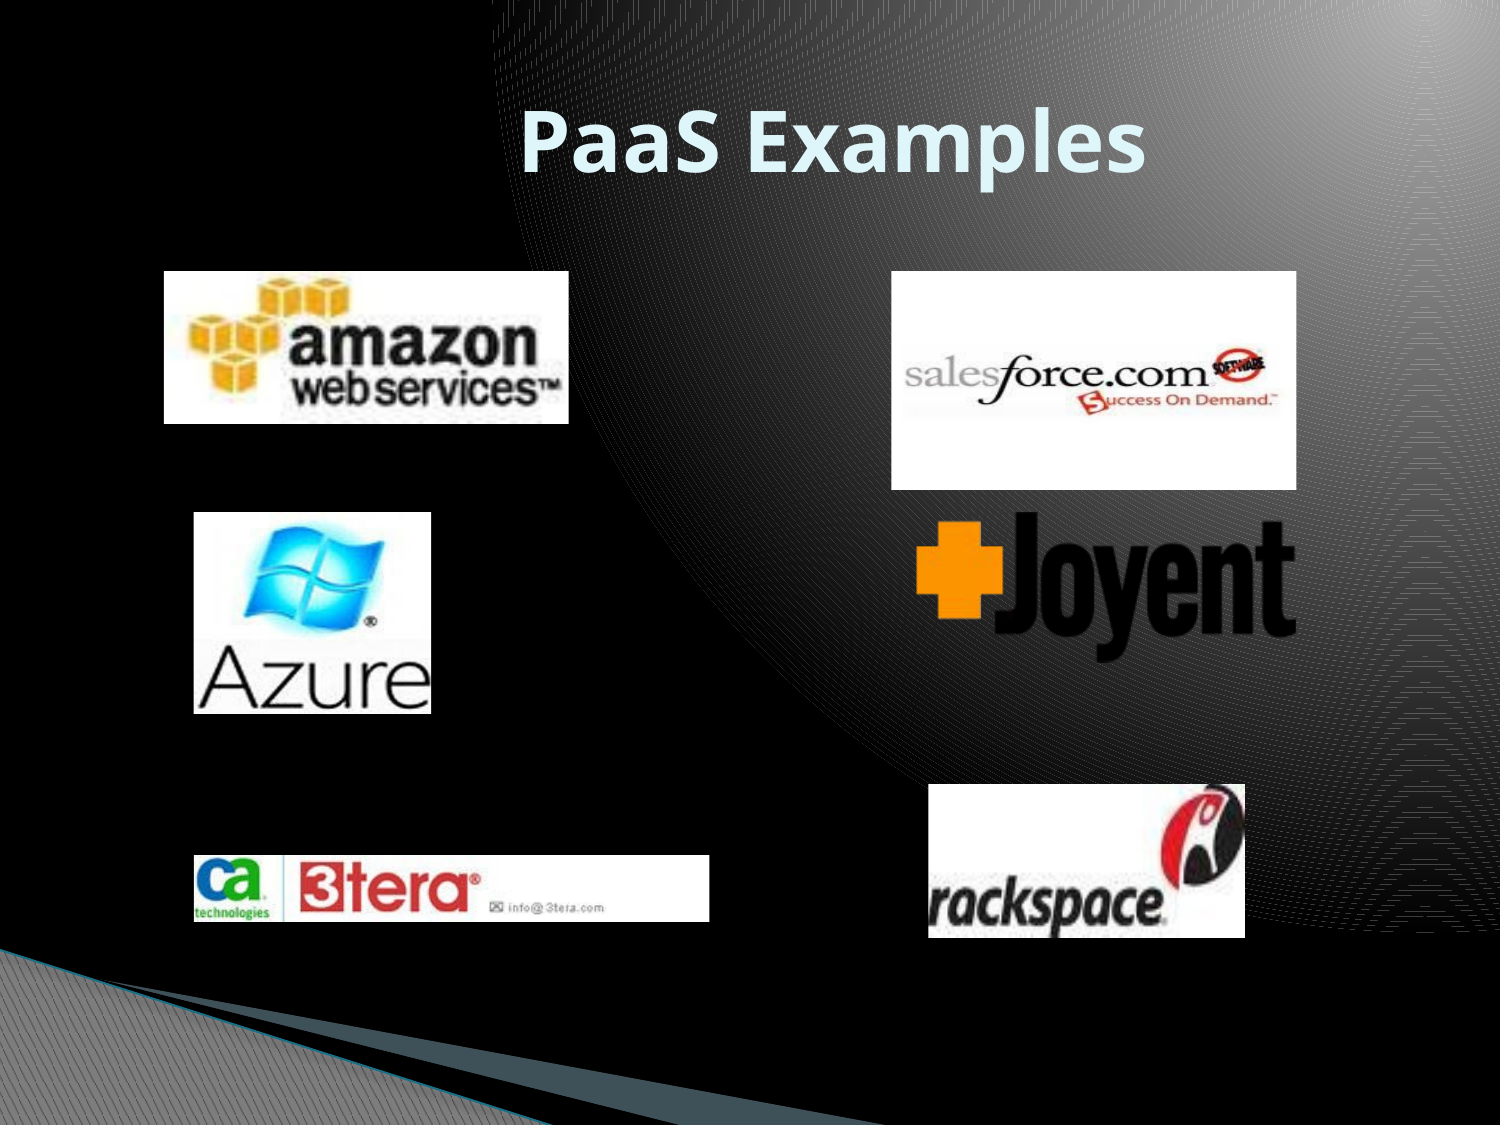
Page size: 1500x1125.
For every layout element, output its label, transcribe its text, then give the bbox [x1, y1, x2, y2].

text_box [193, 512, 432, 714]
text_box [916, 512, 1297, 663]
text_box [163, 271, 569, 424]
title PaaS Examples [75, 45, 1425, 233]
text_box [891, 271, 1297, 490]
text_box [193, 855, 710, 922]
text_box [928, 784, 1245, 938]
picture [0, 952, 543, 1125]
